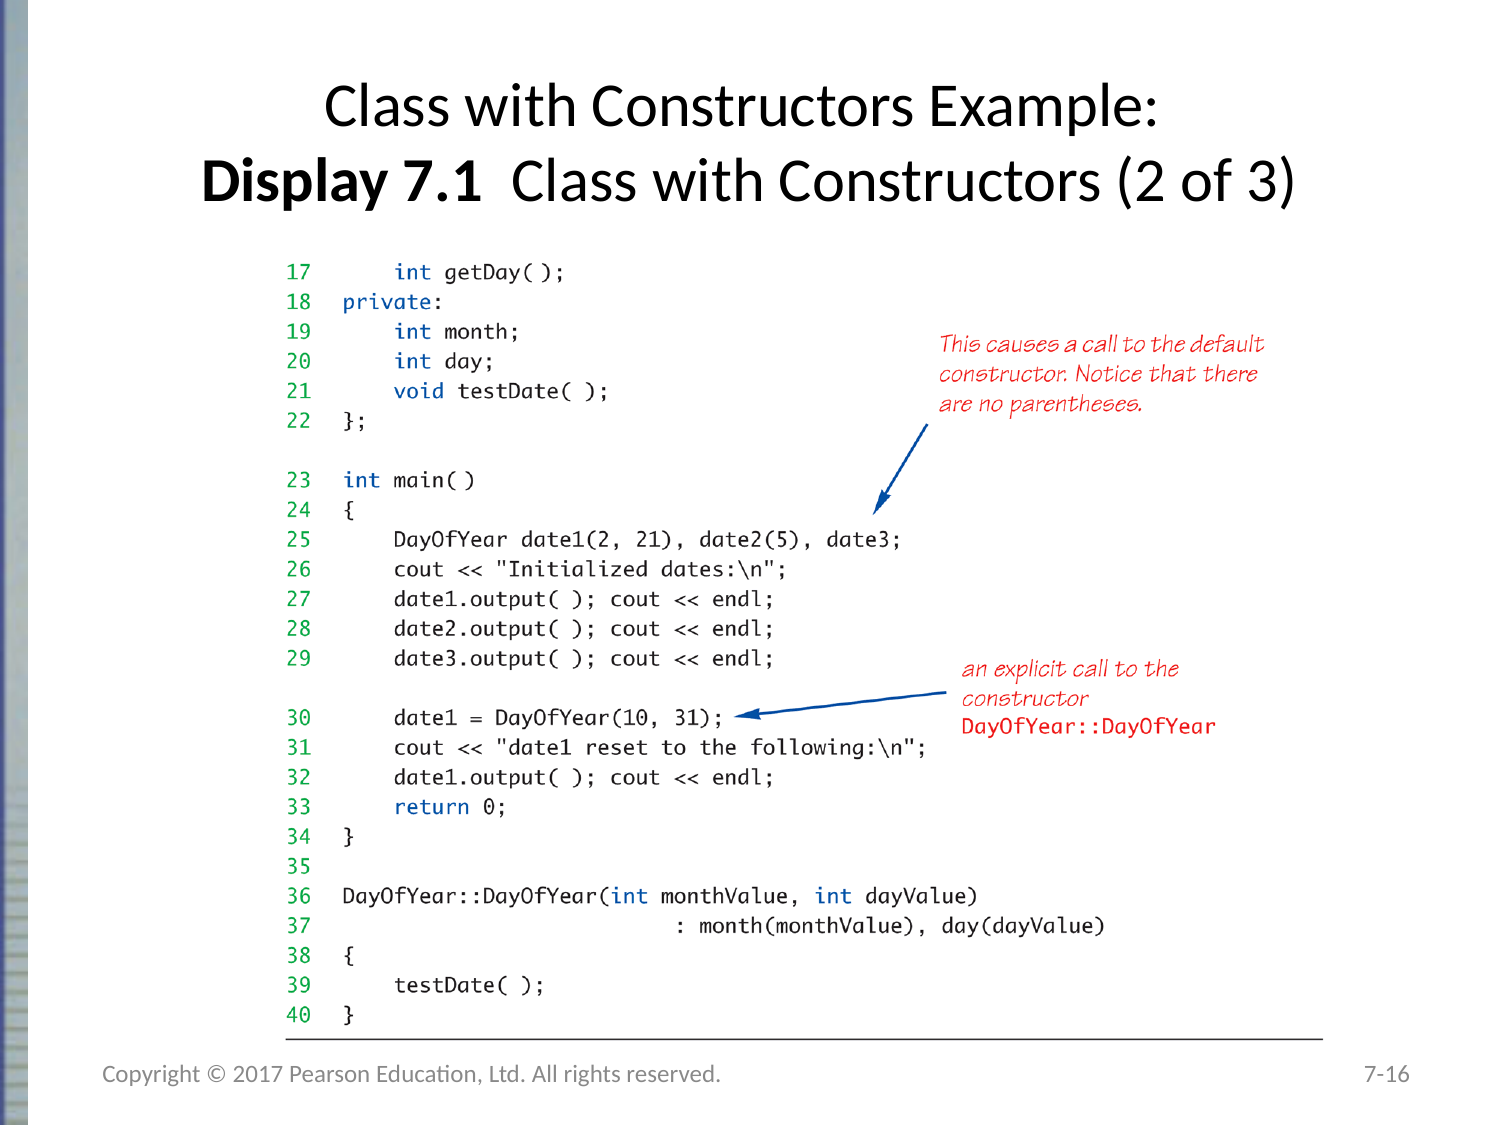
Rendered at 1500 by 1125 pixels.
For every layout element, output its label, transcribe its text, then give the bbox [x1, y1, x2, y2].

picture [0, 0, 28, 1125]
slide_number 7-16 [1074, 1042, 1425, 1103]
footer Copyright © 2017 Pearson Education, Ltd. All rights reserved. [75, 1042, 750, 1103]
picture [259, 243, 1349, 1060]
title Class with Constructors Example: Display 7.1 Class with Constructors (2 of 3) [75, 45, 1425, 233]
